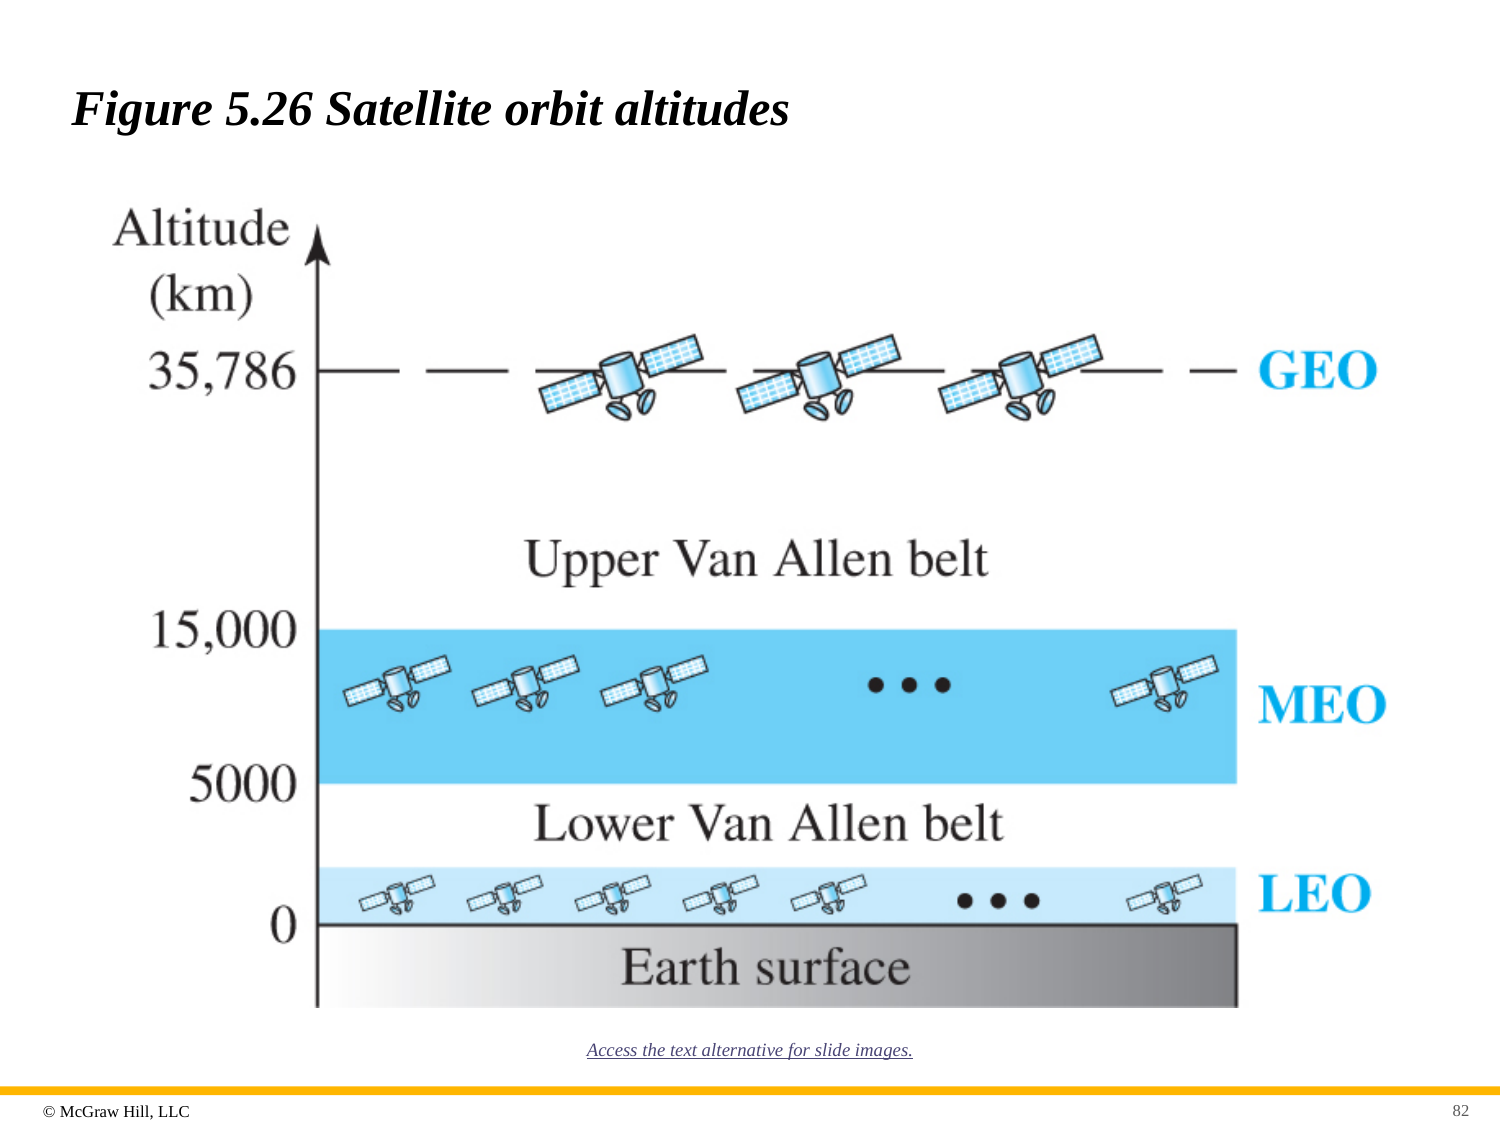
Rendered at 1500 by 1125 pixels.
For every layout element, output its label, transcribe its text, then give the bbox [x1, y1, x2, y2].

list Access the text alternative for slide images. [525, 1033, 975, 1066]
title Figure 5.26 Satellite orbit altitudes [56, 50, 1444, 162]
slide_number 82 [1418, 1096, 1477, 1123]
picture [112, 200, 1388, 1008]
